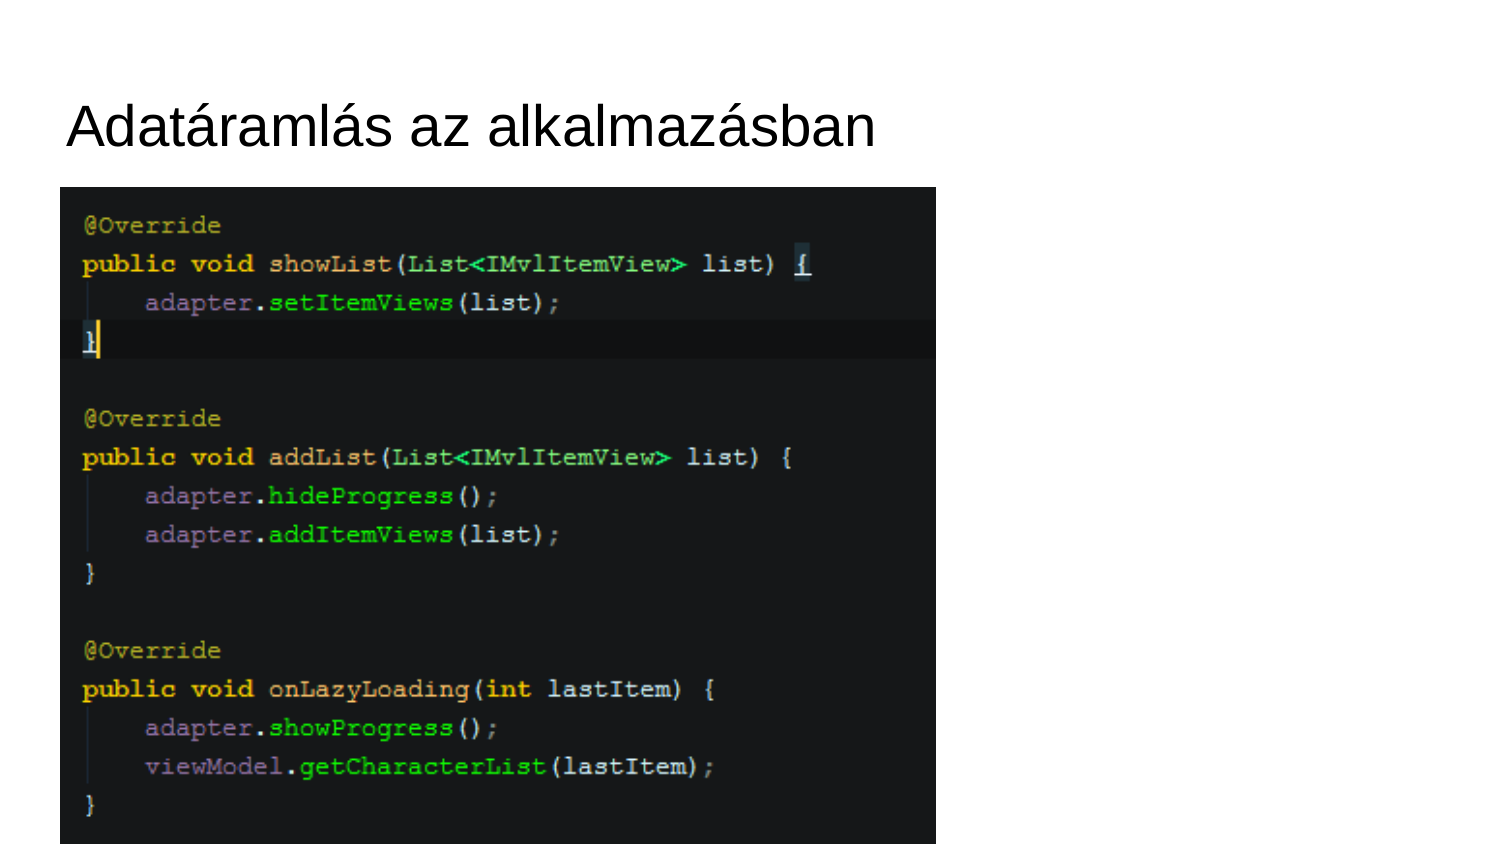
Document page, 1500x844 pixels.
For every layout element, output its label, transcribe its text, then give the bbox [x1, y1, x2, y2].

title Adatáramlás az alkalmazásban [51, 72, 1449, 167]
picture [60, 186, 936, 844]
